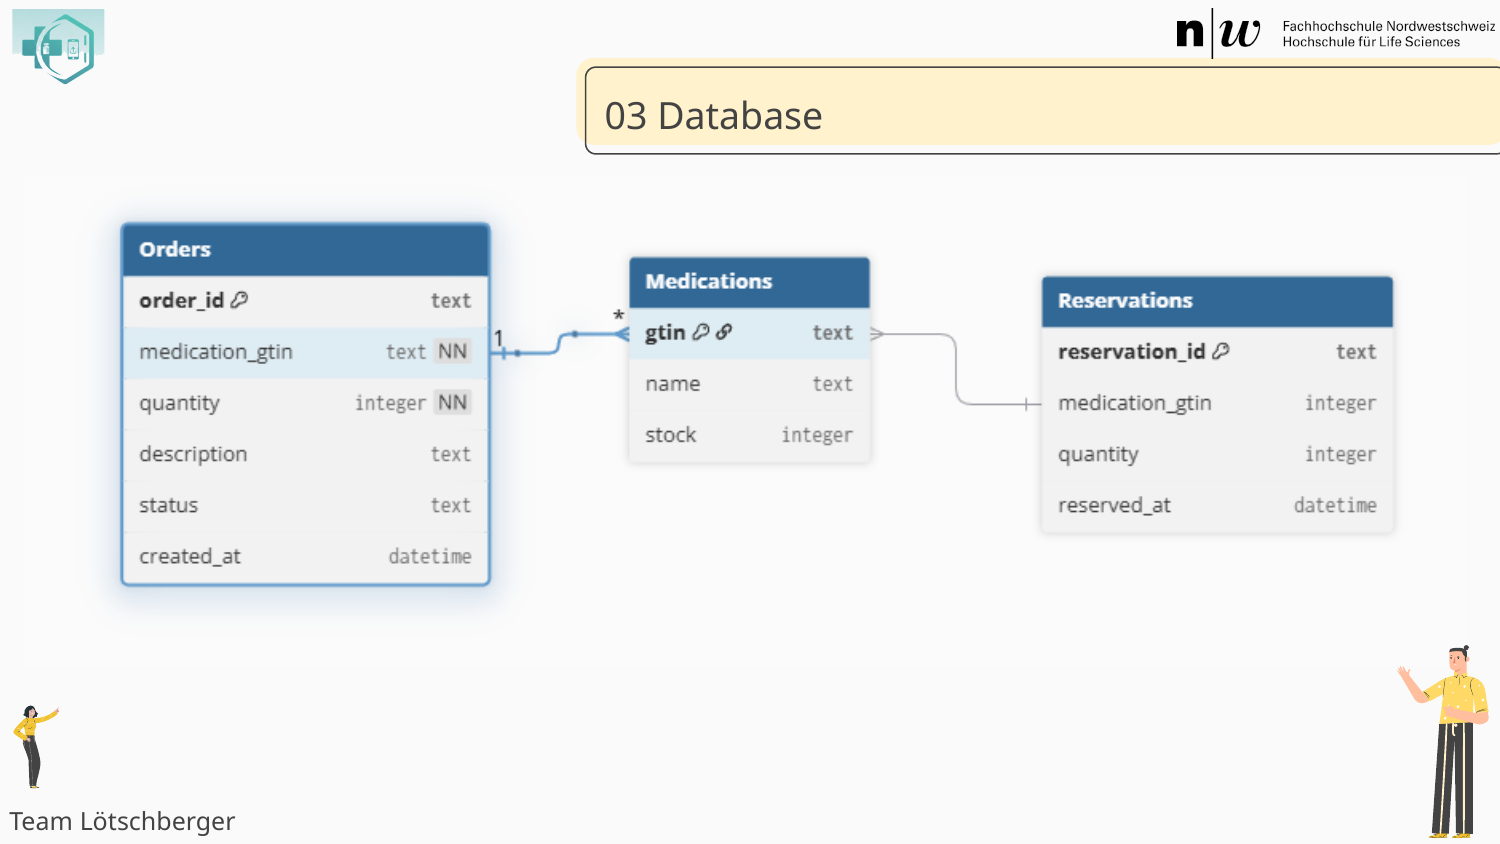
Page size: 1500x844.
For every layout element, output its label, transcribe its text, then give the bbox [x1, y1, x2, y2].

picture [1177, 8, 1495, 59]
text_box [1396, 644, 1490, 838]
subtitle Team Lötschberger [0, 790, 541, 844]
title 03 Database [589, 75, 1374, 154]
picture [23, 177, 1468, 667]
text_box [12, 705, 61, 789]
picture [12, 9, 105, 91]
